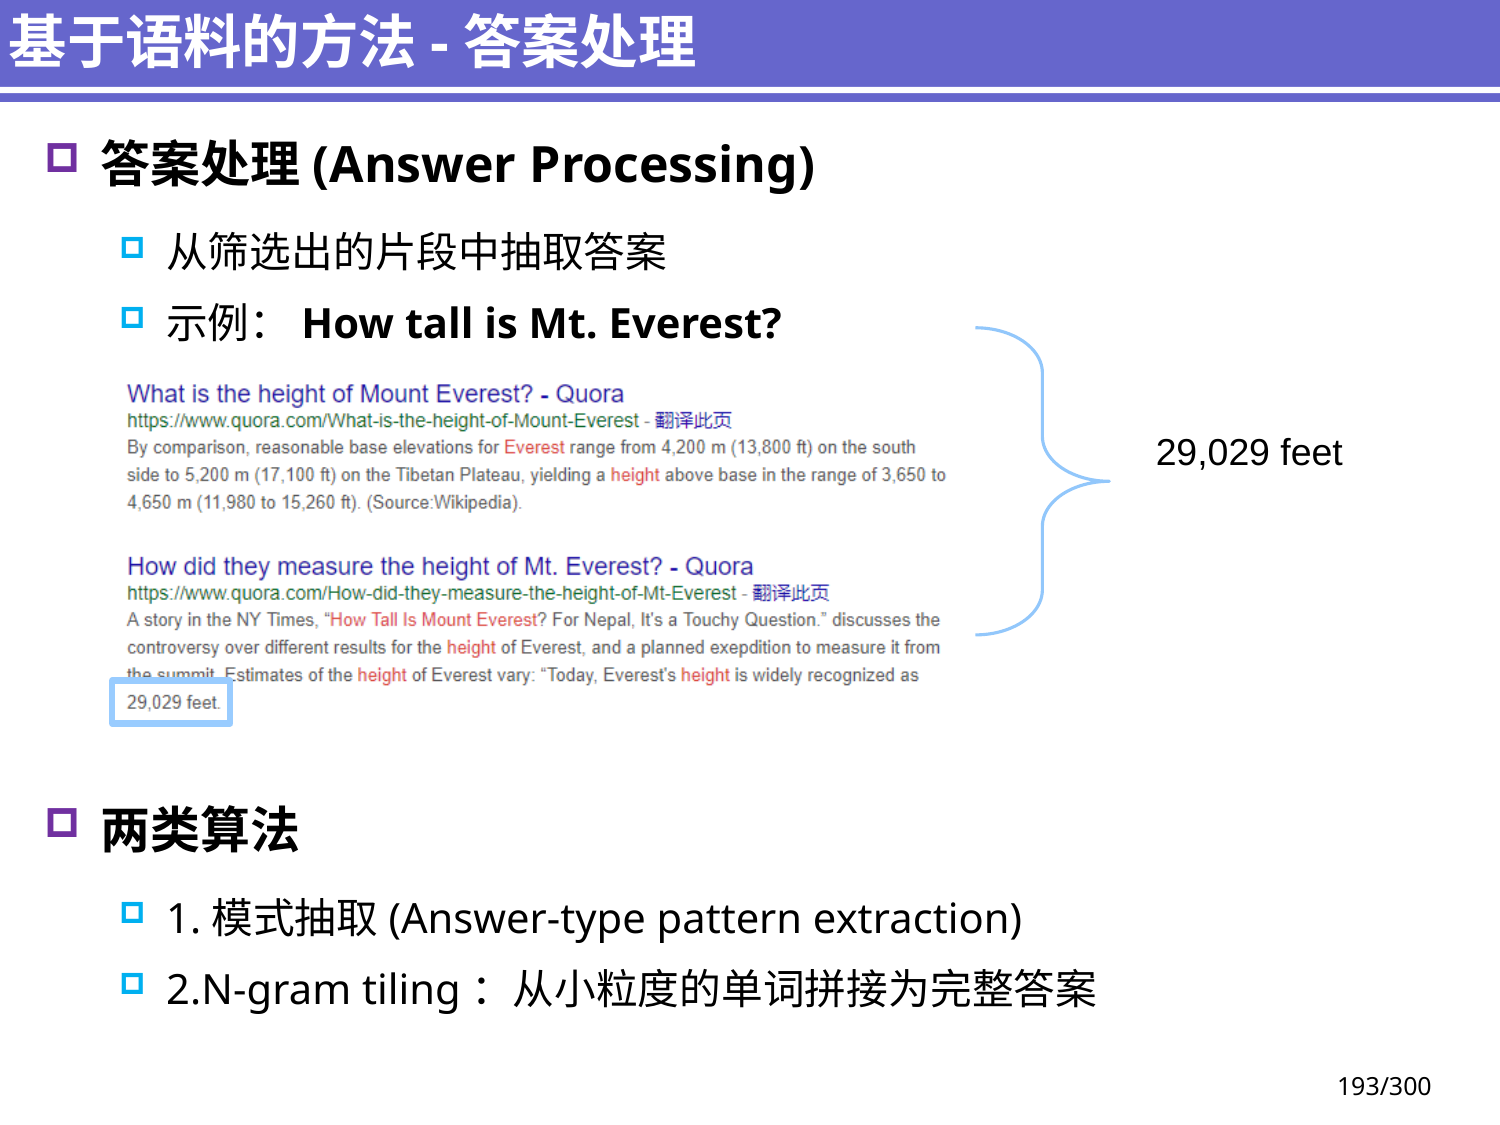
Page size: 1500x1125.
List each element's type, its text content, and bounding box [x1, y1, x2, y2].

title 基于语料的方法-答案处理 [0, 7, 1309, 73]
list 答案处理(Answer Processing) 从筛选出的片段中抽取答案 示例：How tall is Mt. Everest? 两类算法 1.模式抽取(Answer-type pattern extraction) 2.N-gram tiling：从小粒度的单词拼接为完整答案 [29, 125, 1447, 1047]
text_box [975, 326, 1111, 636]
picture [111, 368, 960, 749]
slide_number 193/300 [1291, 1058, 1447, 1112]
text_box 29,029 feet [1141, 420, 1359, 481]
